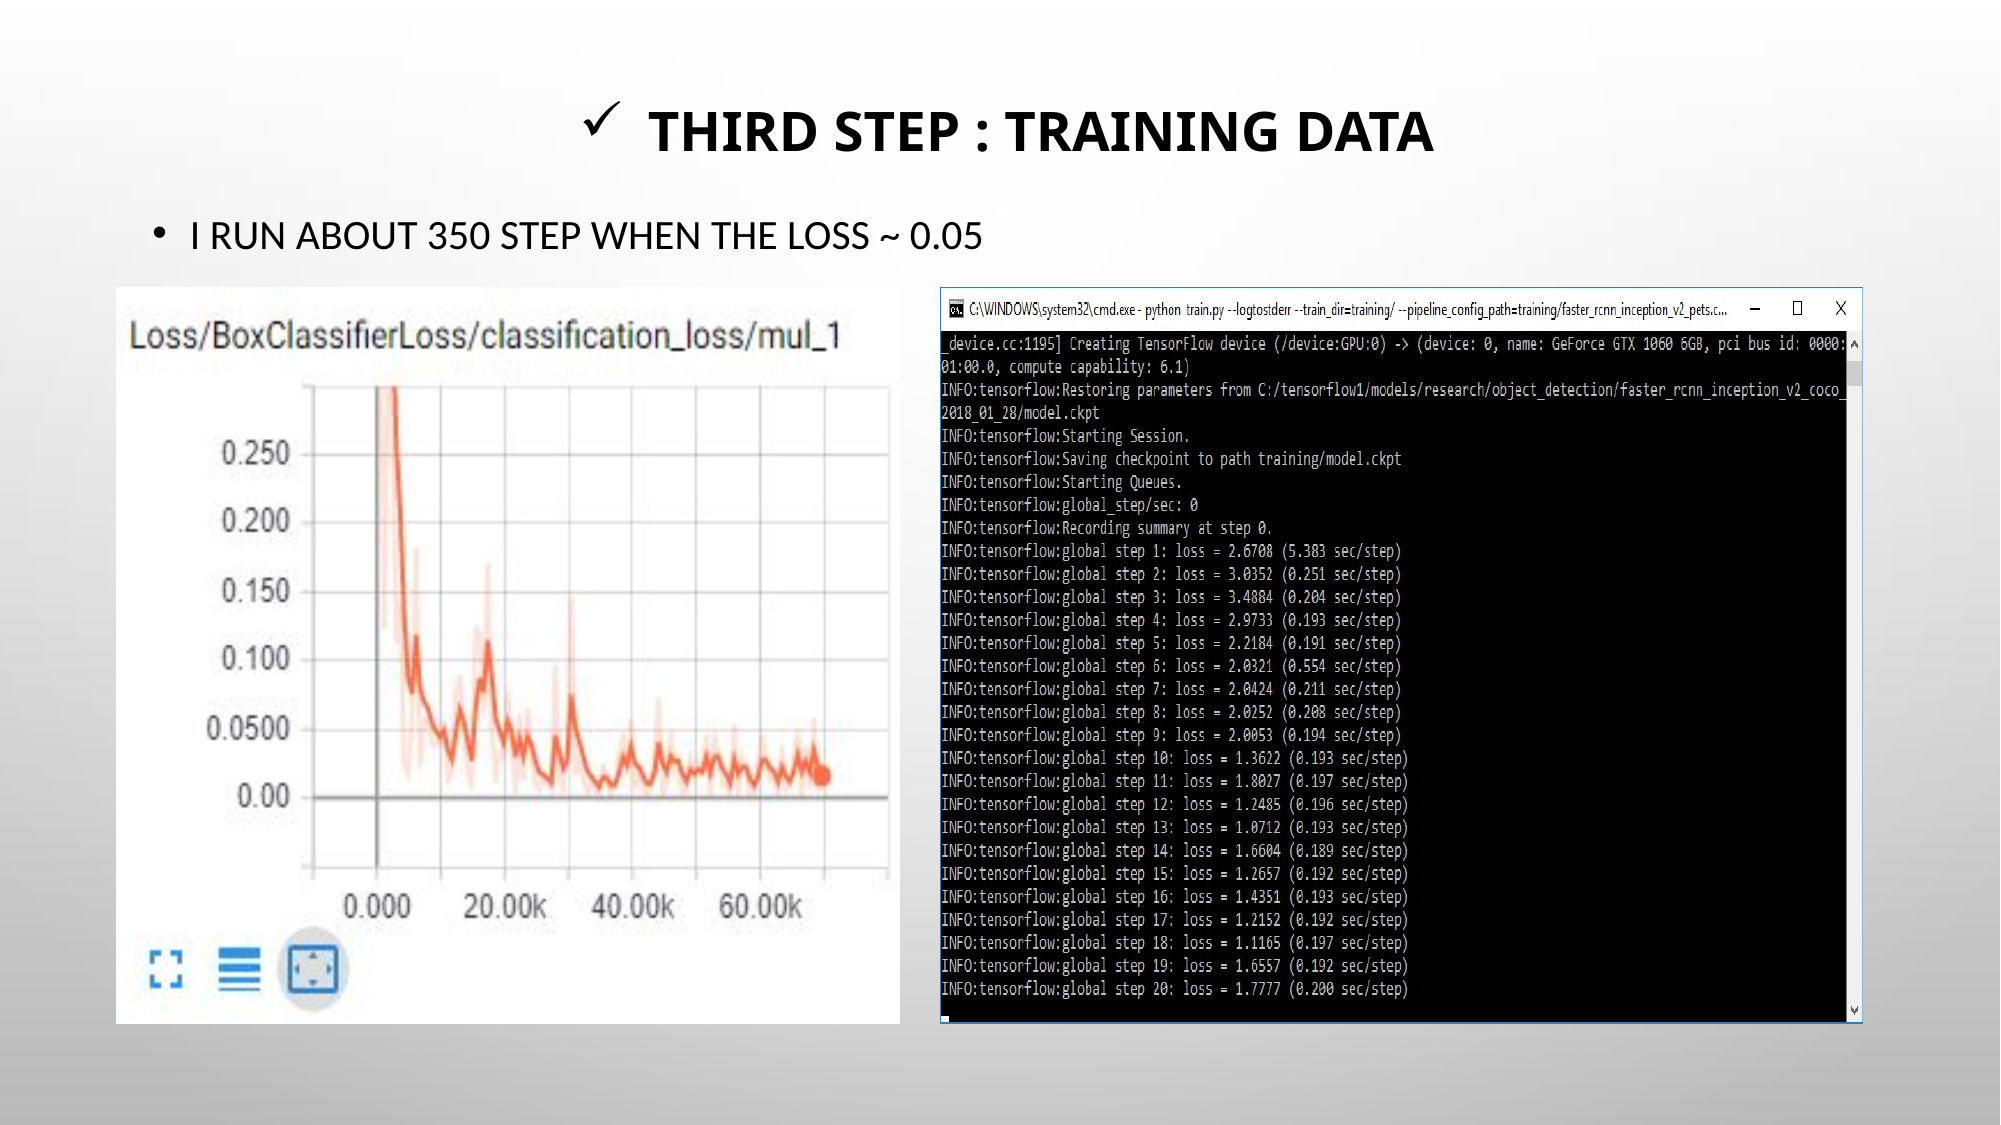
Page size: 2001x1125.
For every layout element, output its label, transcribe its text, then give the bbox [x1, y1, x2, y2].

list I run about 350 step when the loss ~ 0.05 [137, 189, 1863, 938]
picture [0, 0, 2000, 1125]
title Third step : Training data [564, 77, 1465, 189]
